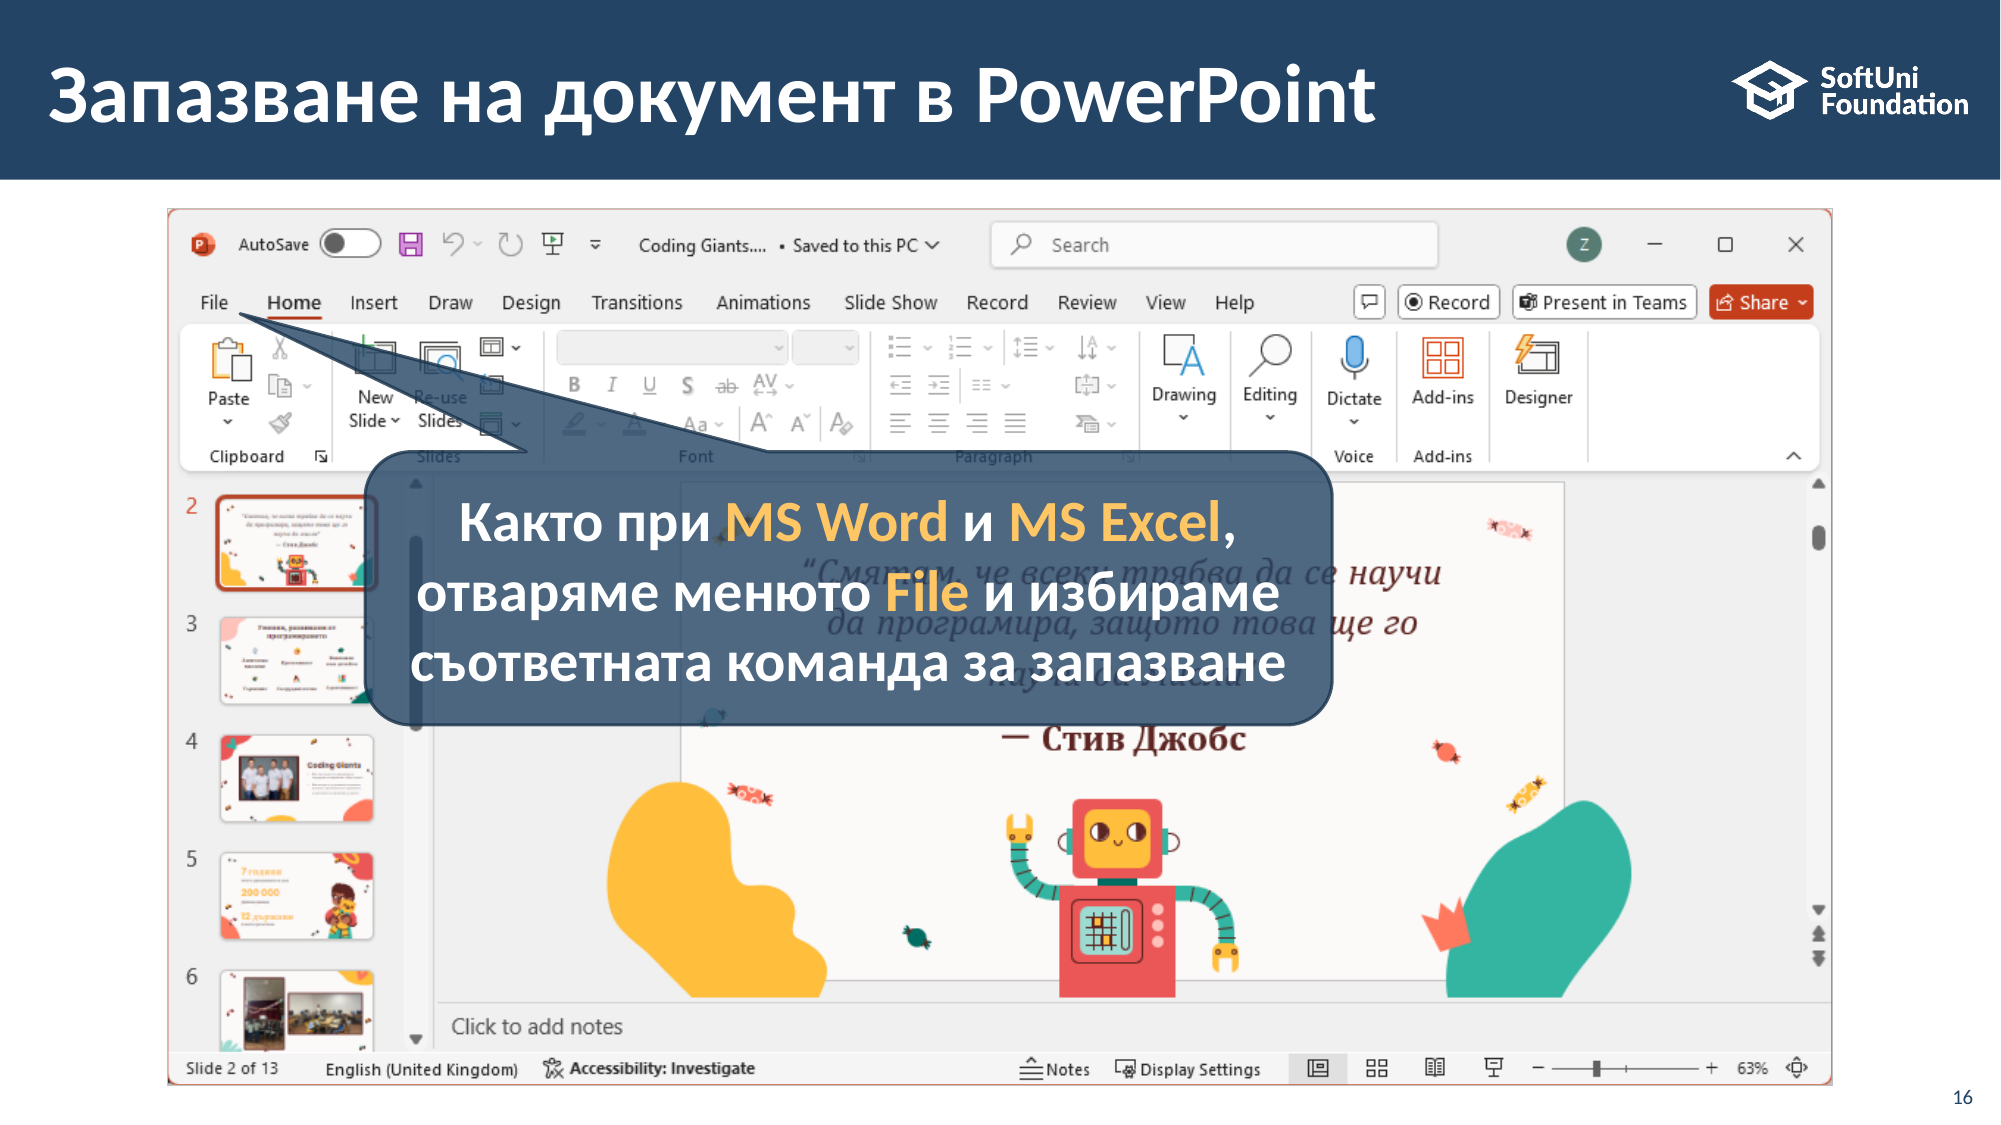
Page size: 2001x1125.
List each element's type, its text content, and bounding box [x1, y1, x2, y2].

title Запазване на документ в PowerPoint [31, 16, 1716, 162]
picture [1731, 60, 1968, 120]
picture [167, 207, 1833, 1086]
slide_number 16 [1927, 1067, 1989, 1117]
